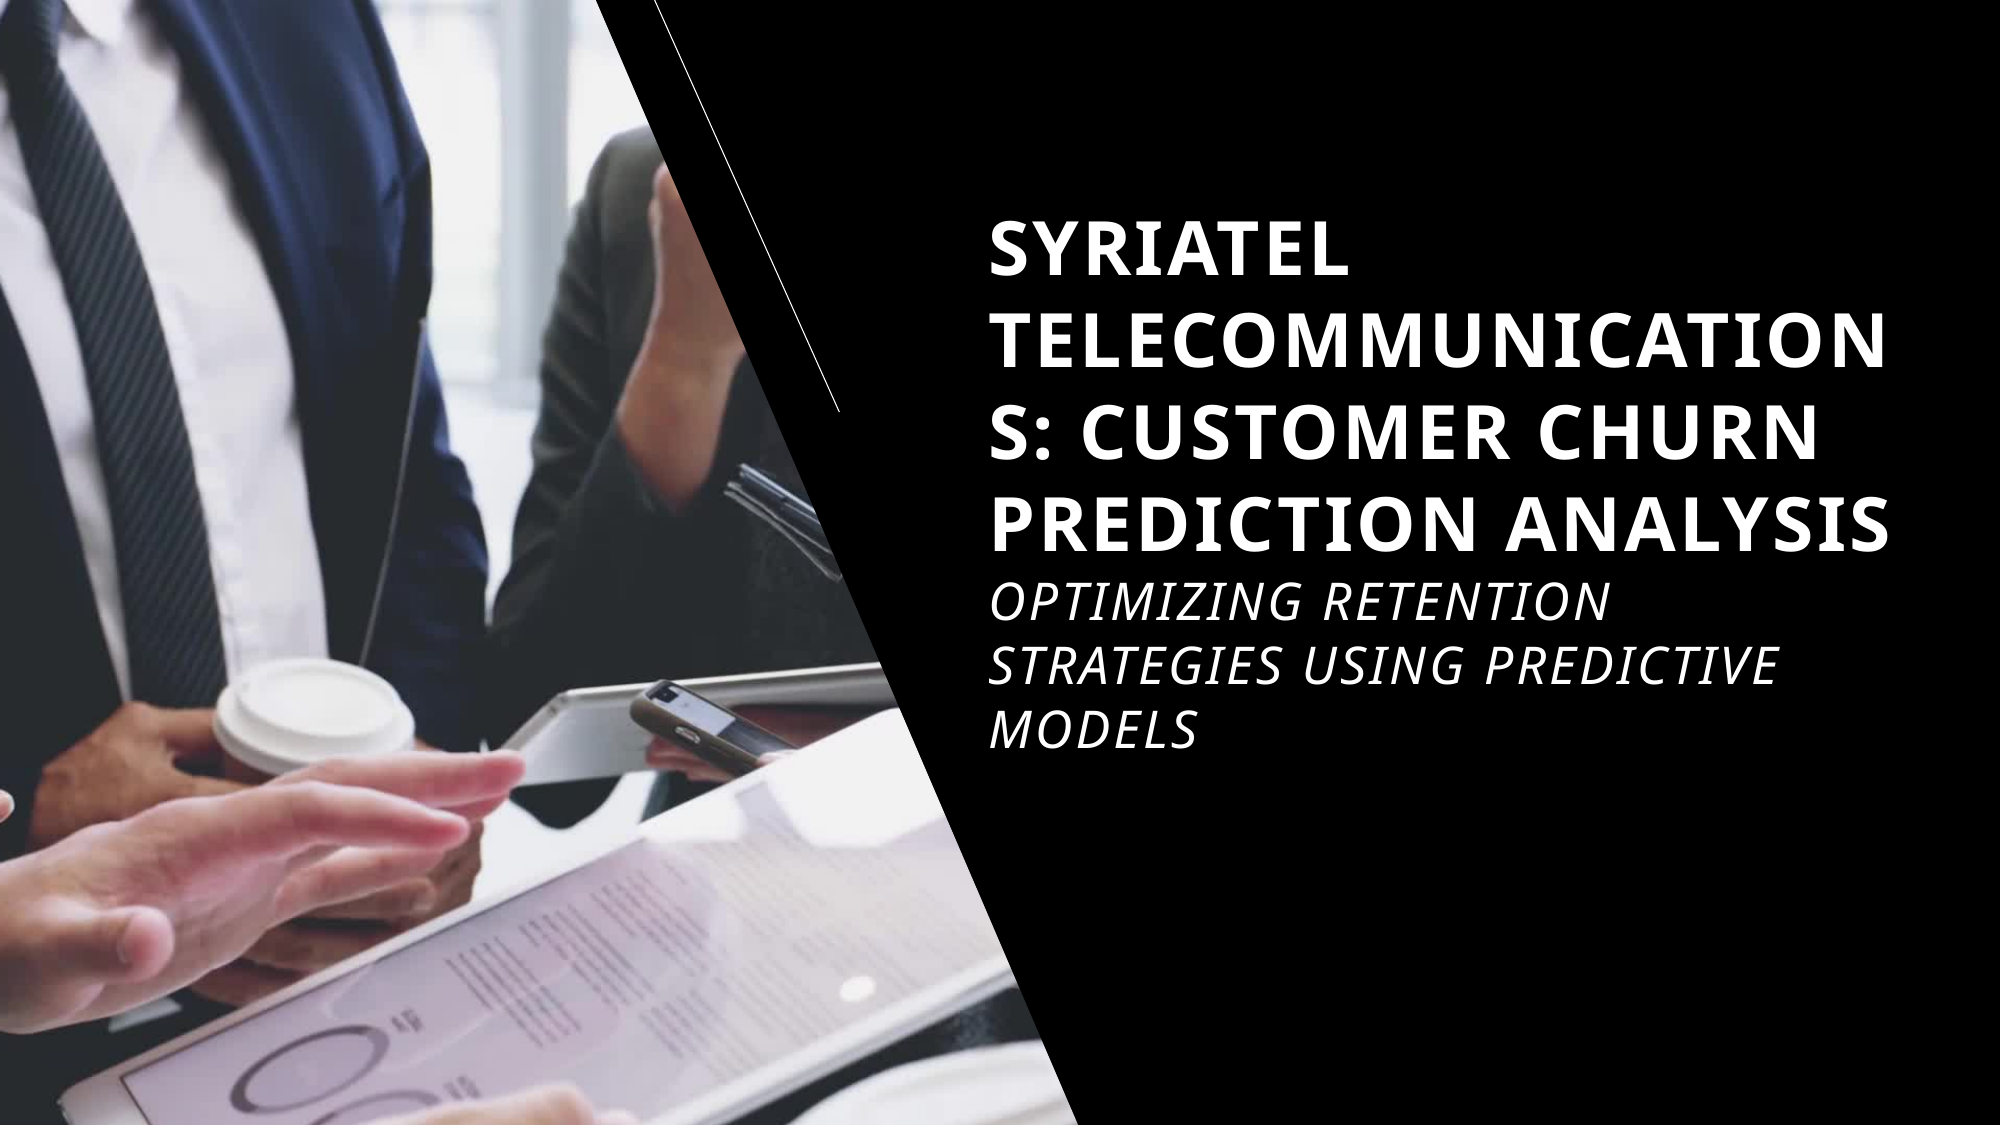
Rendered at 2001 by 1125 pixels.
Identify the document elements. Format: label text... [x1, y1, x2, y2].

title SyriaTel Telecommunications: Customer Churn Prediction Analysis Optimizing Retention Strategies Using Predictive Models [1079, 80, 1917, 840]
picture [0, 0, 1079, 1125]
